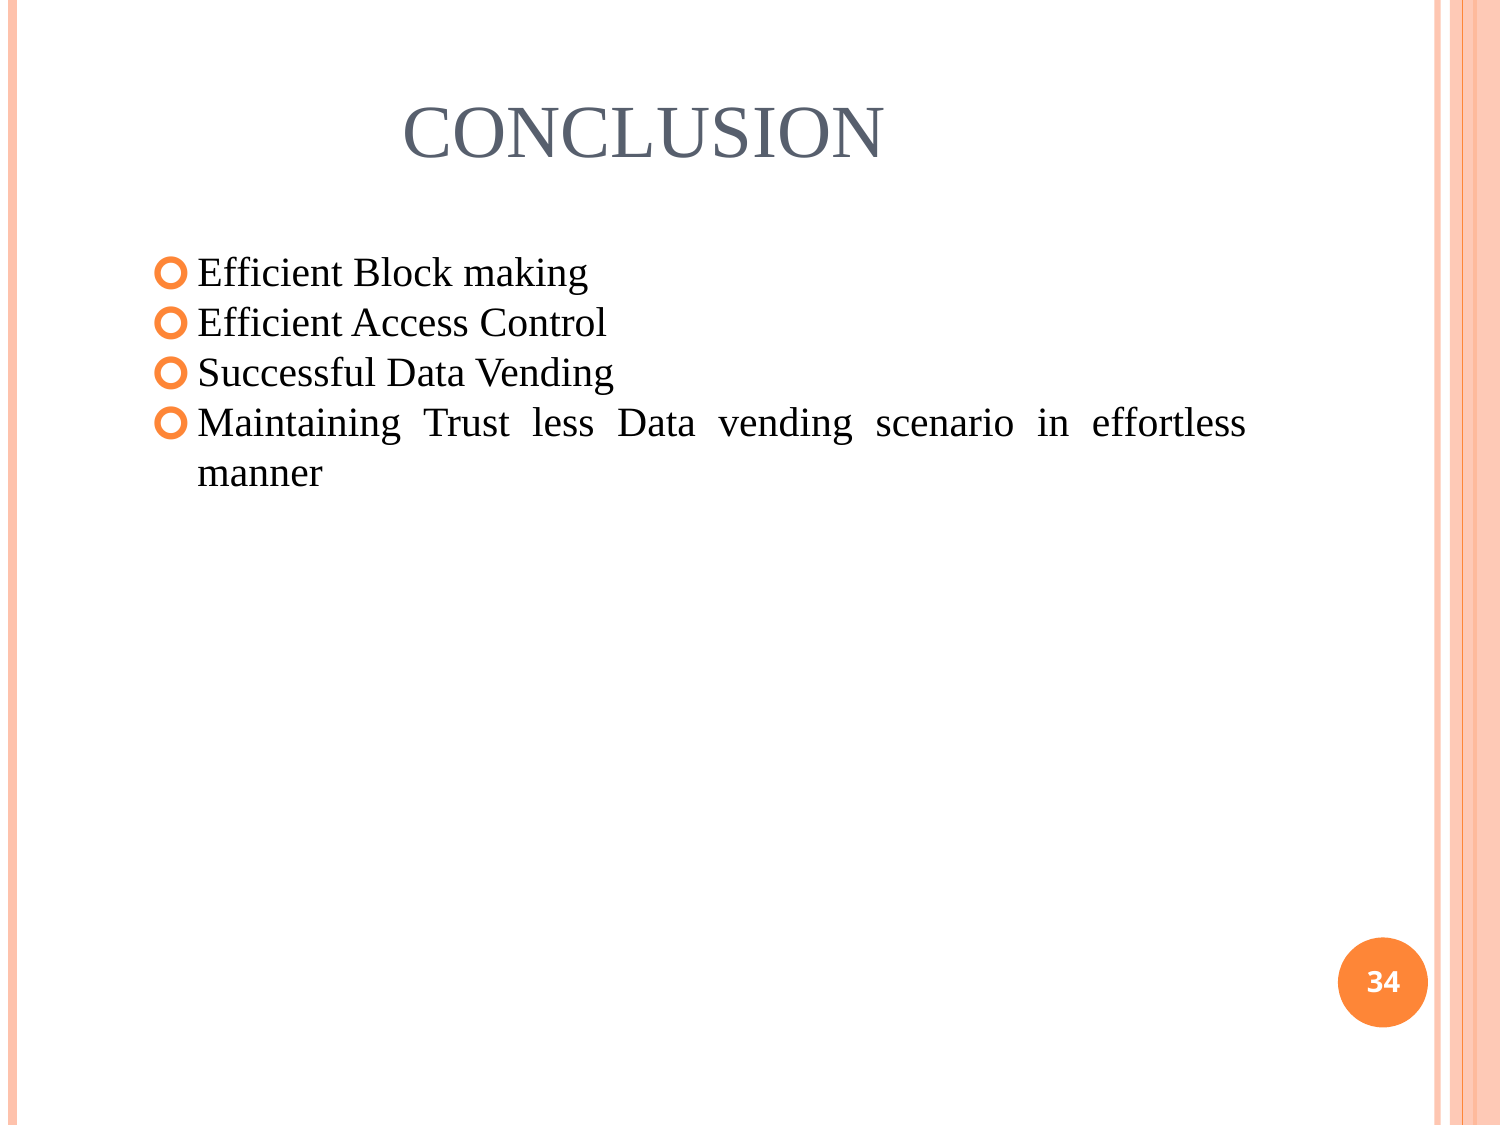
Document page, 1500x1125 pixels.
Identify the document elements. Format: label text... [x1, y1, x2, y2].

text_box Efficient Block making Efficient Access Control Successful Data Vending Maintaining Trust less Data vending scenario in effortless manner [137, 237, 1263, 1100]
slide_number 34 [1333, 940, 1434, 1027]
text_box Conclusion [49, 75, 1111, 188]
